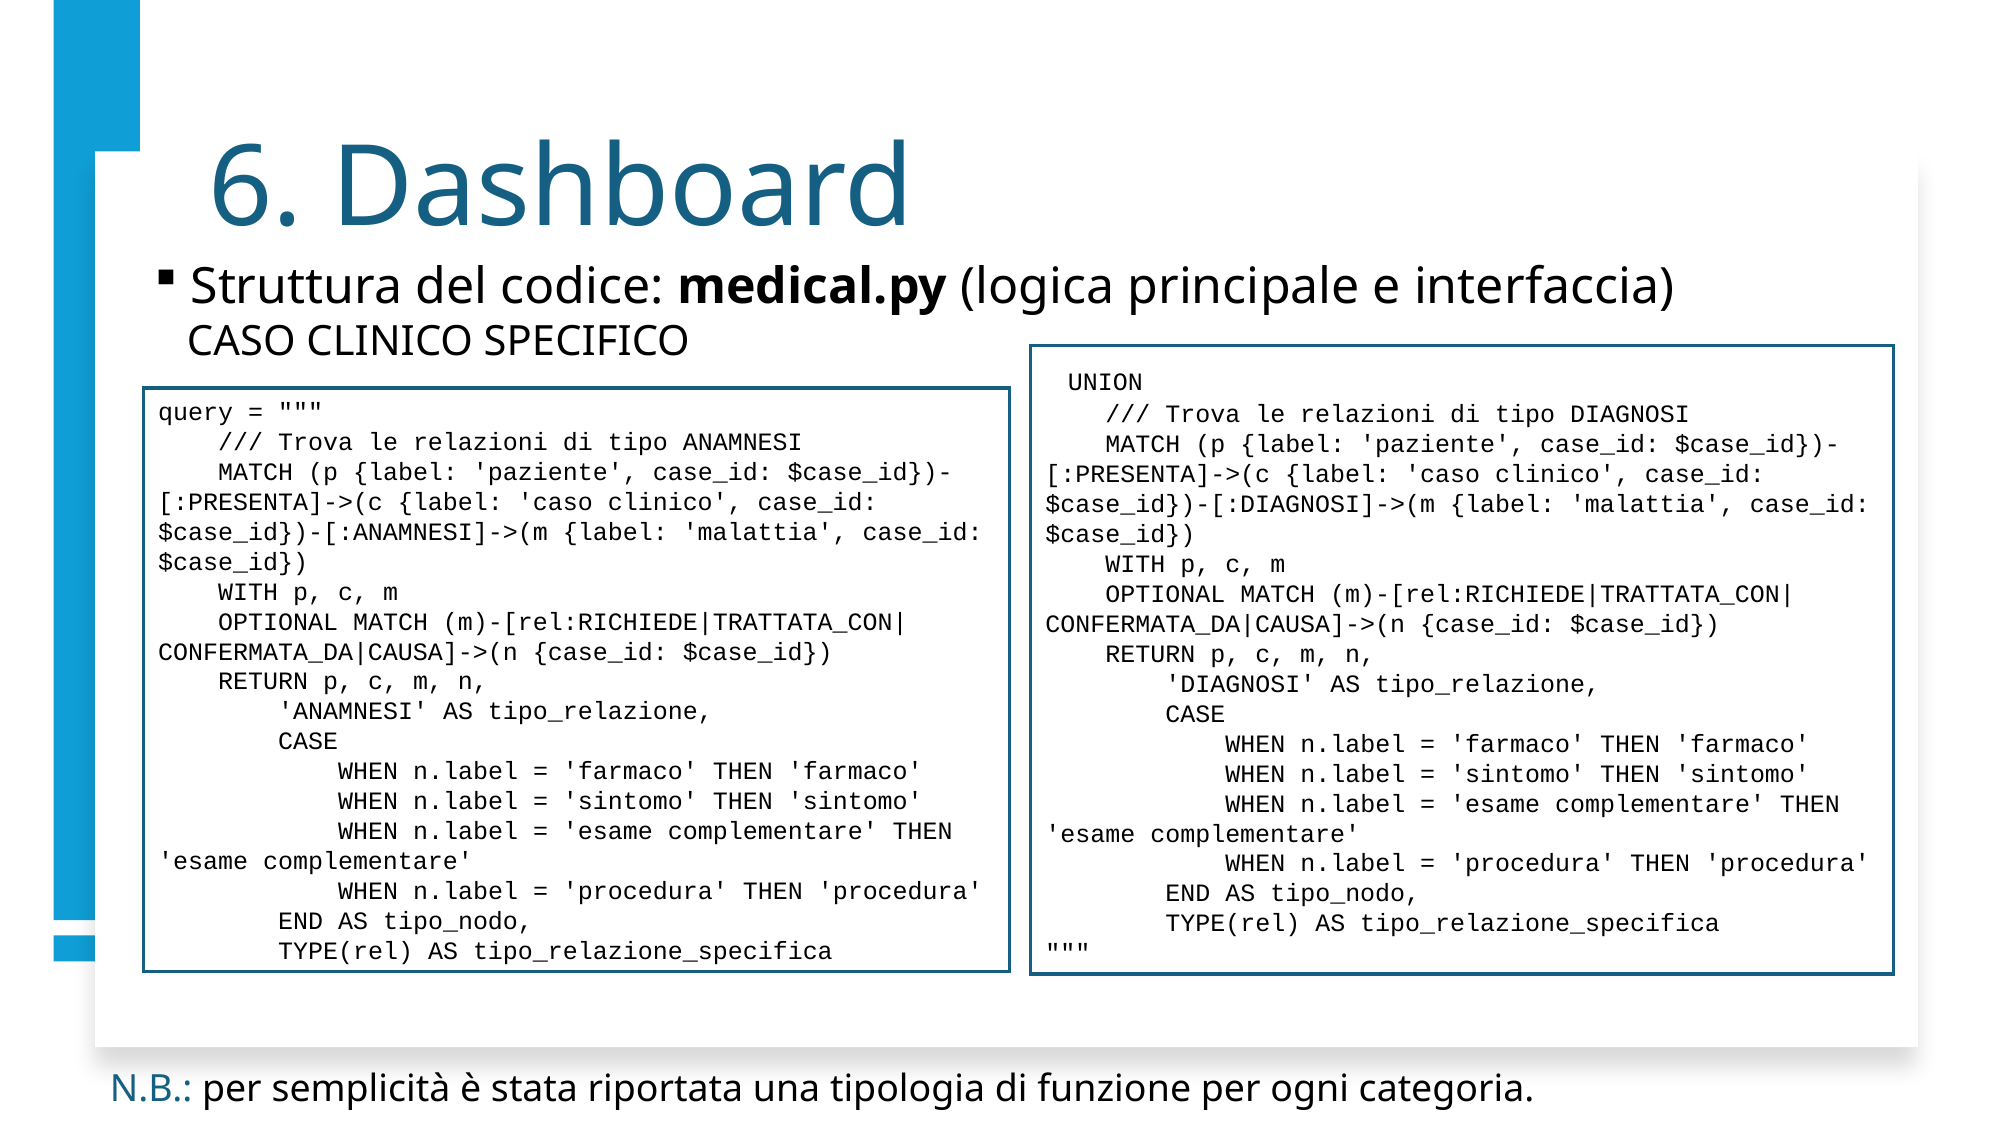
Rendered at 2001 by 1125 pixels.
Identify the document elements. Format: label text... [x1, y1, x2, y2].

text_box [93, 150, 1919, 1049]
text_box query = """ /// Trova le relazioni di tipo ANAMNESI MATCH (p {label: 'paziente', case_id: $case_id})-[:PRESENTA]->(c {label: 'caso clinico', case_id: $case_id})-[:ANAMNESI]->(m {label: 'malattia', case_id: $case_id}) WITH p, c, m OPTIONAL MATCH (m)-[rel:RICHIEDE|TRATTATA_CON|CONFERMATA_DA|CAUSA]->(n {case_id: $case_id}) RETURN p, c, m, n, 'ANAMNESI' AS tipo_relazione, CASE WHEN n.label = 'farmaco' THEN 'farmaco' WHEN n.label = 'sintomo' THEN 'sintomo' WHEN n.label = 'esame complementare' THEN 'esame complementare' WHEN n.label = 'procedura' THEN 'procedura' END AS tipo_nodo, TYPE(rel) AS tipo_relazione_specifica [142, 386, 1011, 973]
text_box UNION /// Trova le relazioni di tipo DIAGNOSI MATCH (p {label: 'paziente', case_id: $case_id})-[:PRESENTA]->(c {label: 'caso clinico', case_id: $case_id})-[:DIAGNOSI]->(m {label: 'malattia', case_id: $case_id}) WITH p, c, m OPTIONAL MATCH (m)-[rel:RICHIEDE|TRATTATA_CON|CONFERMATA_DA|CAUSA]->(n {case_id: $case_id}) RETURN p, c, m, n, 'DIAGNOSI' AS tipo_relazione, CASE WHEN n.label = 'farmaco' THEN 'farmaco' WHEN n.label = 'sintomo' THEN 'sintomo' WHEN n.label = 'esame complementare' THEN 'esame complementare' WHEN n.label = 'procedura' THEN 'procedura' END AS tipo_nodo, TYPE(rel) AS tipo_relazione_specifica """ [1029, 344, 1895, 976]
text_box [0, 436, 578, 525]
text_box [0, 0, 2000, 1125]
text_box N.B.: per semplicità è stata riportata una tipologia di funzione per ogni categoria. [95, 1056, 1918, 1117]
text_box Struttura del codice: medical.py (logica principale e interfaccia) CASO CLINICO SPECIFICO [139, 246, 1711, 372]
text_box 6. Dashboard [193, 97, 1810, 258]
